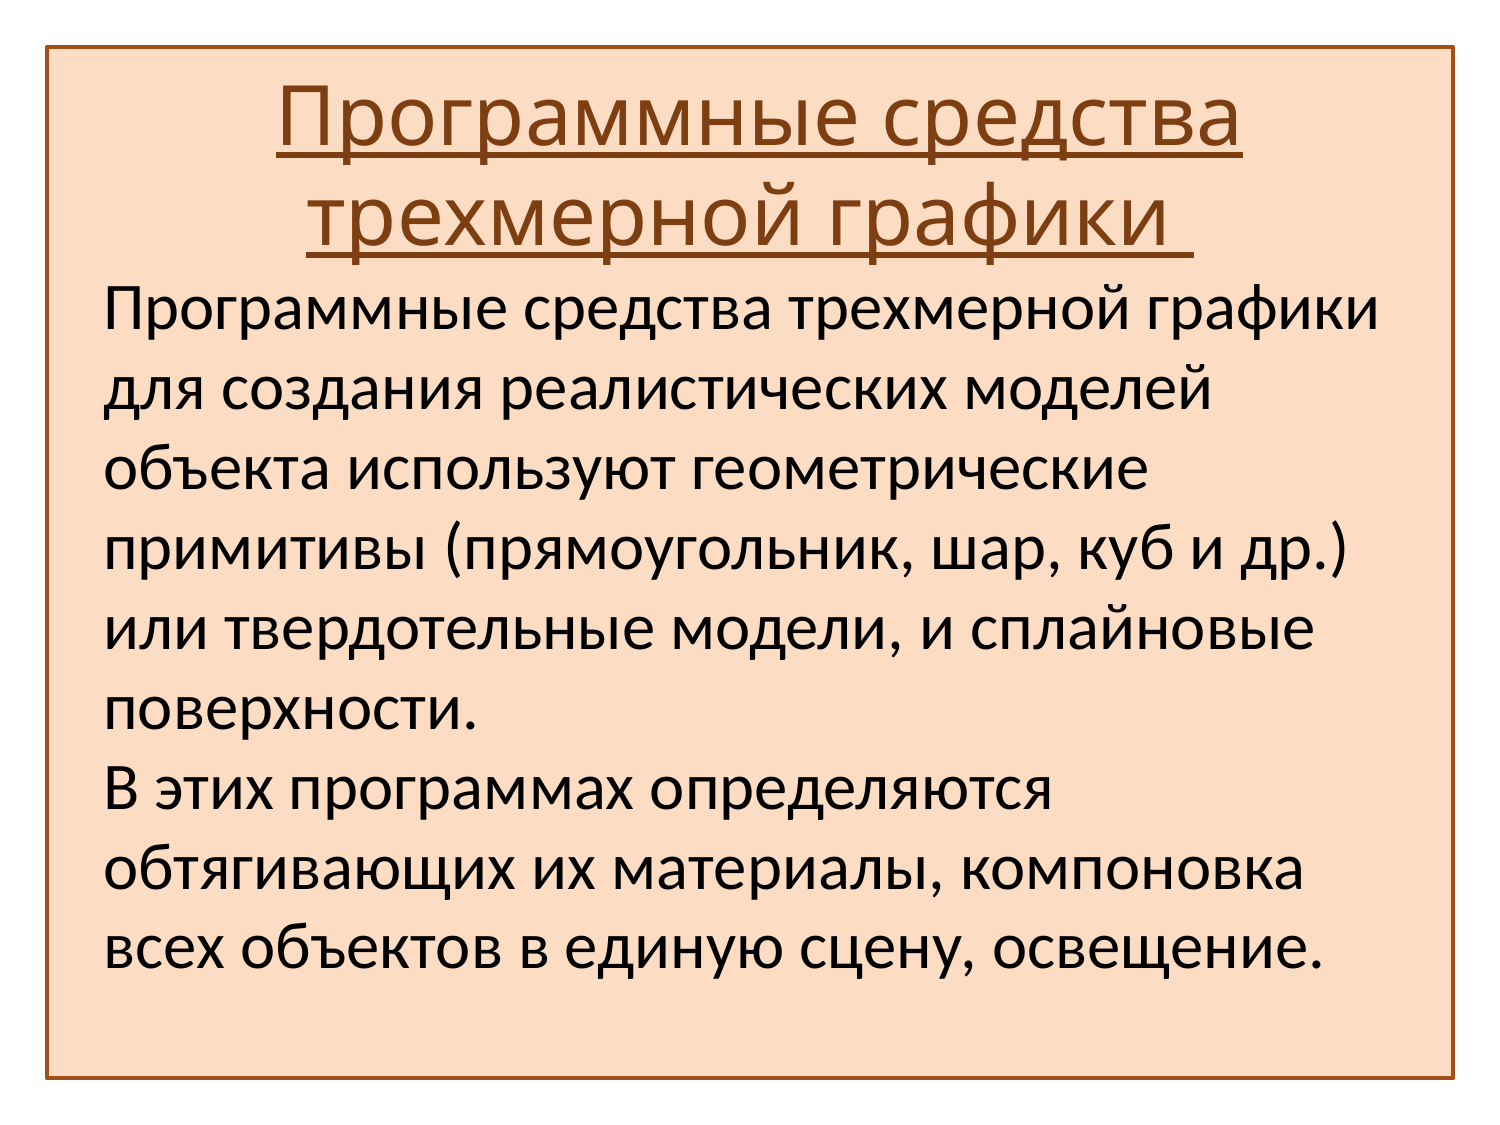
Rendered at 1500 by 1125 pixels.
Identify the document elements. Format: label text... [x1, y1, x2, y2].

text_box [45, 45, 1455, 1080]
text_box Программные средства трехмерной графики [53, 54, 1447, 270]
text_box Программные средства трехмерной графики для создания реалистических моделей объекта используют геометрические примитивы (прямоугольник, шар, куб и др.) или твердотельные модели, и сплайновые поверхности. В этих программах определяются обтягивающих их материалы, компоновка всех объектов в единую сцену, освещение. [88, 255, 1447, 990]
